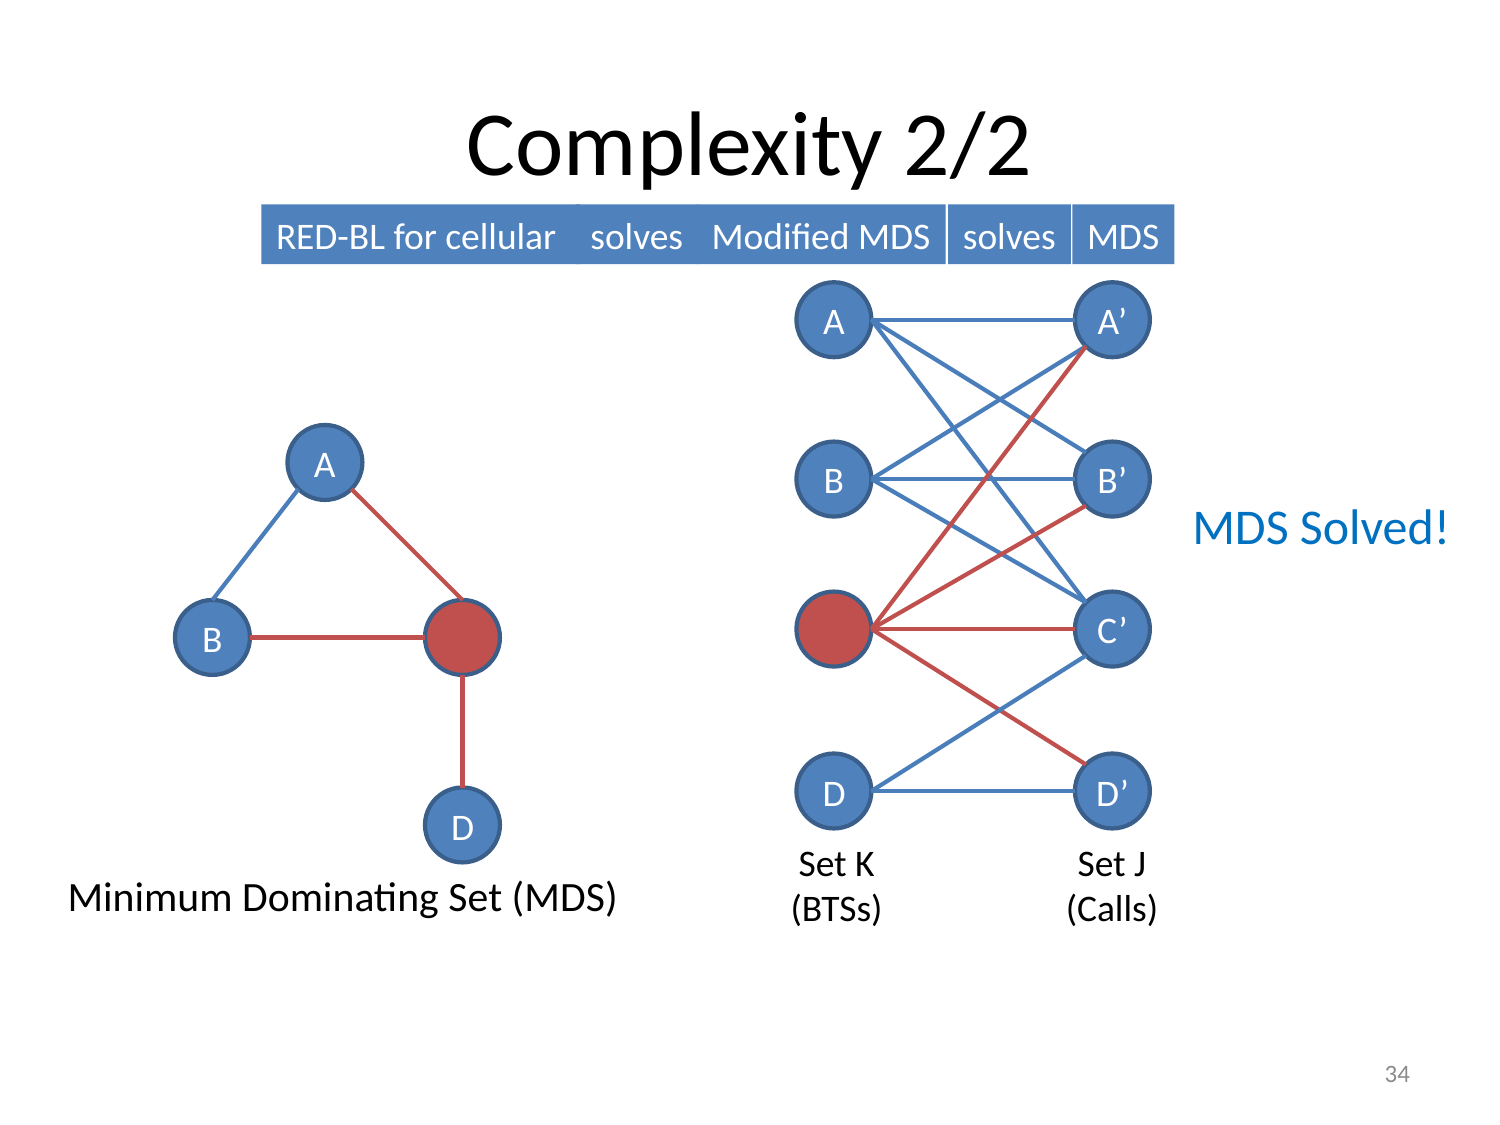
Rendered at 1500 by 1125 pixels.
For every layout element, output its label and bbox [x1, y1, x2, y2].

text_box [52, 182, 946, 928]
text_box [1177, 487, 1466, 563]
title [75, 45, 1425, 233]
slide_number [1074, 1042, 1425, 1103]
text_box [775, 280, 1173, 936]
text_box [1072, 204, 1175, 265]
text_box [948, 204, 1071, 265]
